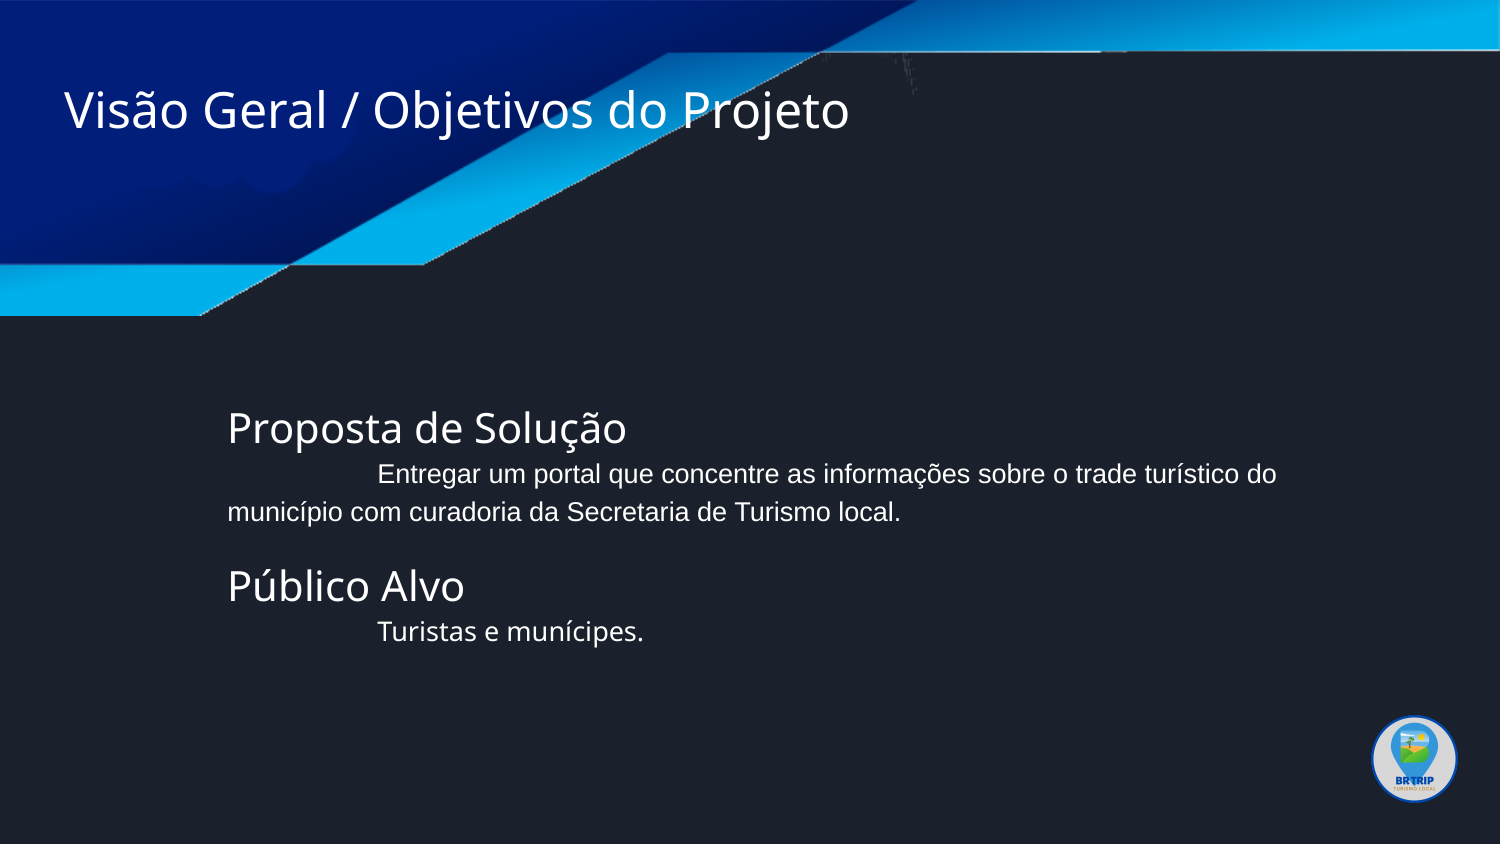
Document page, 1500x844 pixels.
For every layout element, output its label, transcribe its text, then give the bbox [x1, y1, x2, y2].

text_box Proposta de Solução Entregar um portal que concentre as informações sobre o trade turístico do município com curadoria da Secretaria de Turismo local. Público Alvo Turistas e munícipes. [212, 386, 1368, 780]
picture [0, 0, 1500, 316]
picture [1369, 714, 1459, 804]
